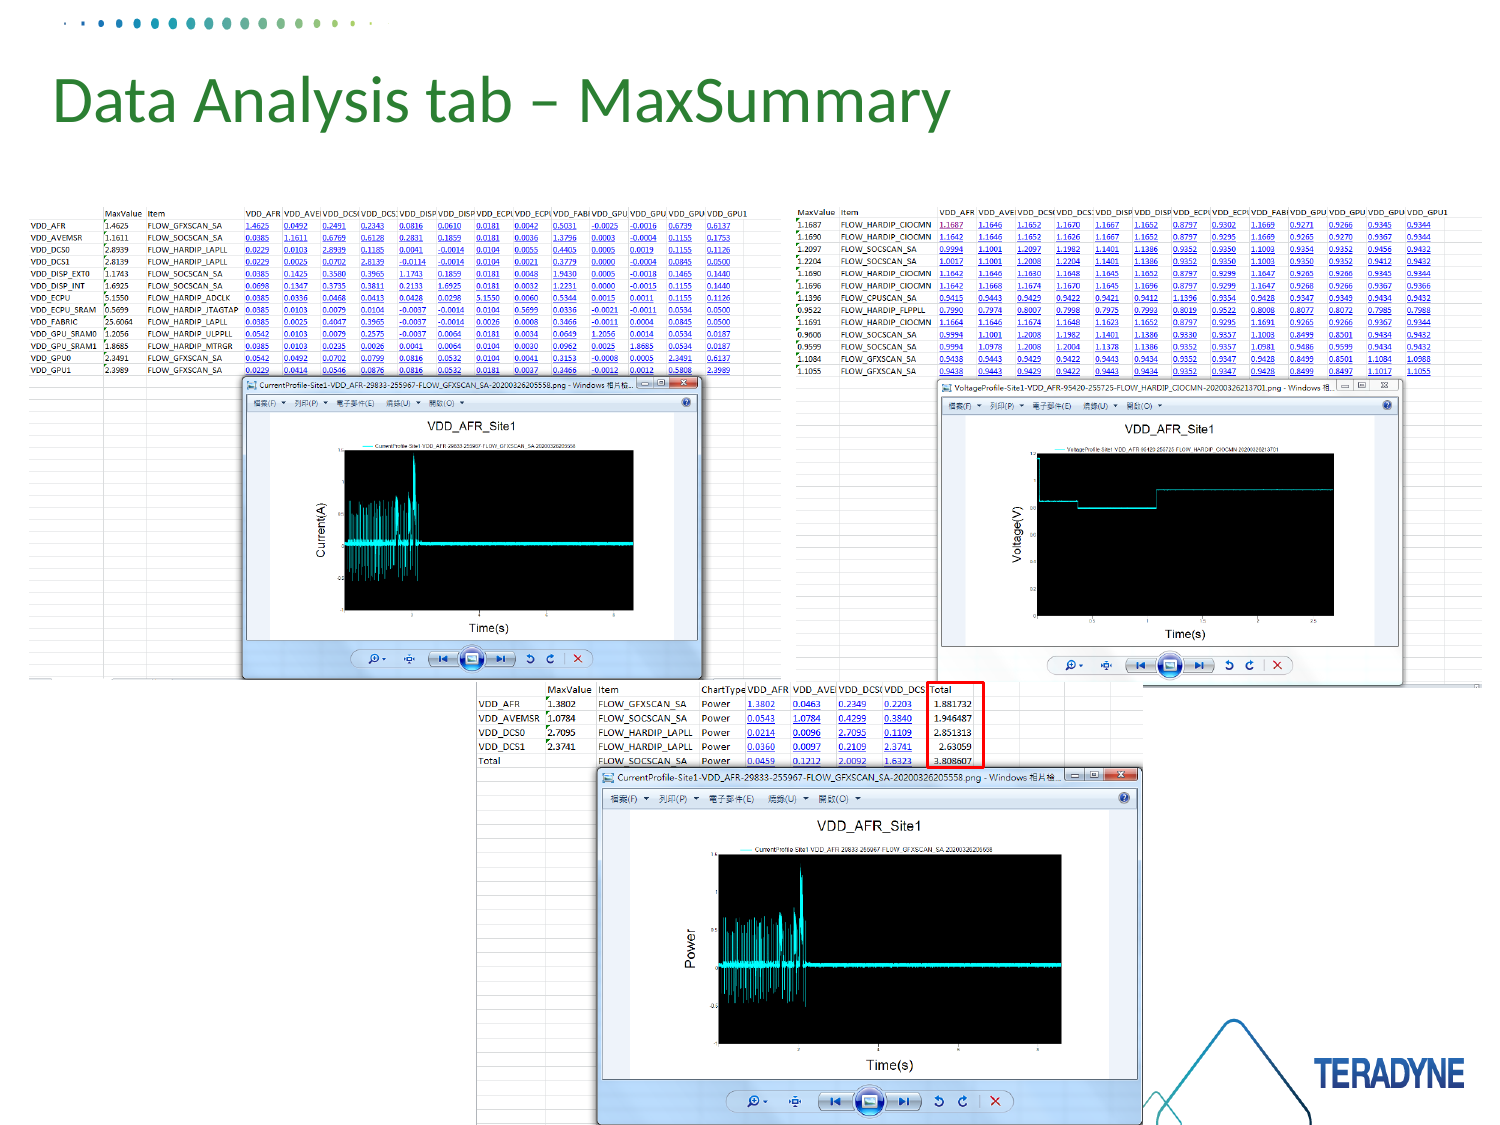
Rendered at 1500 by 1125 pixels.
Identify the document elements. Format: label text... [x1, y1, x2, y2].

picture [0, 0, 1497, 1125]
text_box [476, 681, 1144, 1125]
title Data Analysis tab – MaxSummary [37, 47, 1463, 171]
